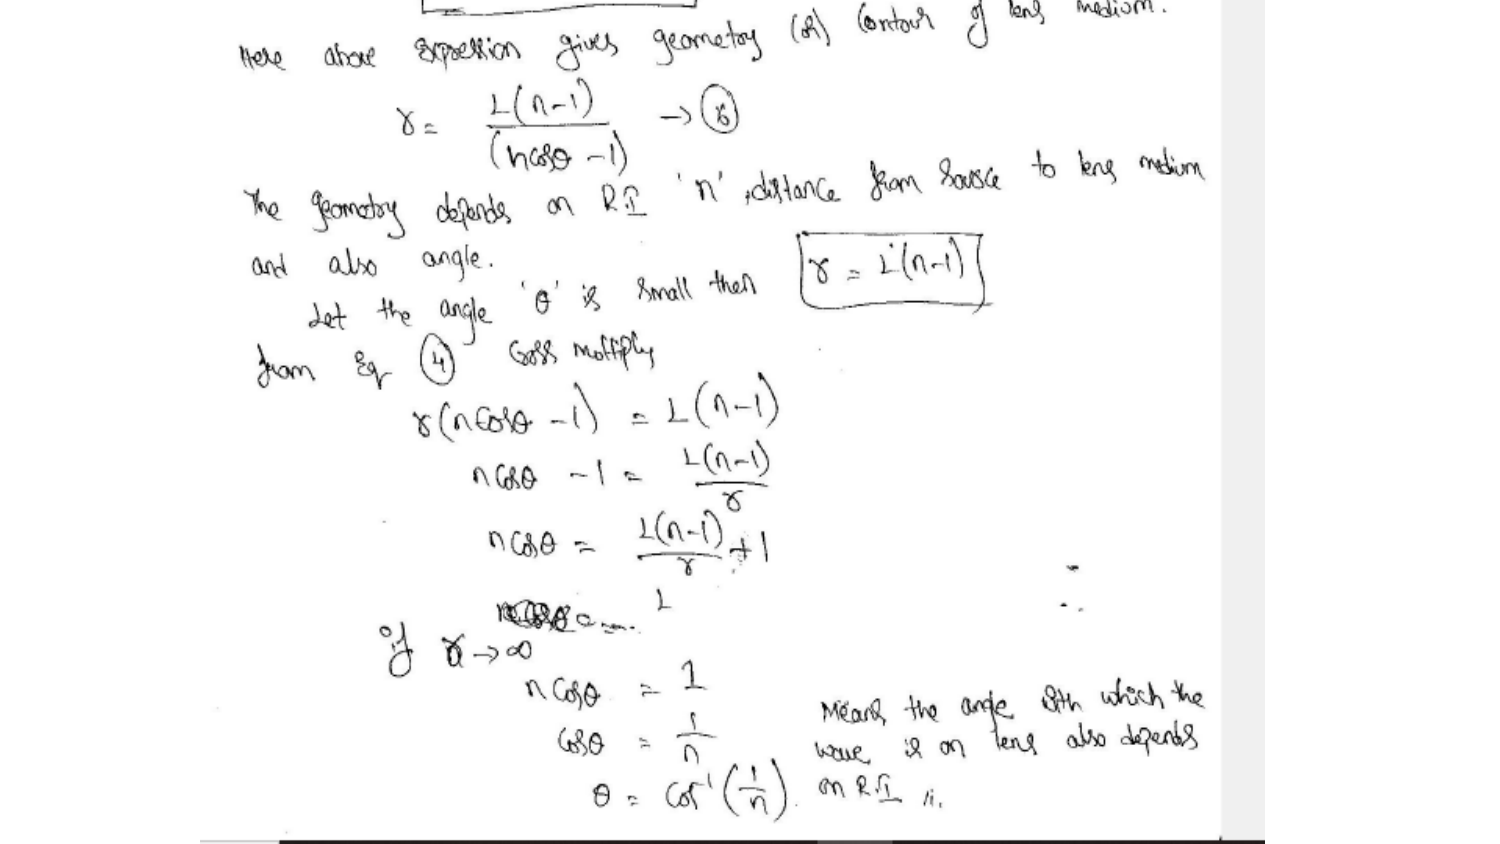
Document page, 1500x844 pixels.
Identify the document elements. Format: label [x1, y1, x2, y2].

picture [199, 0, 1265, 844]
